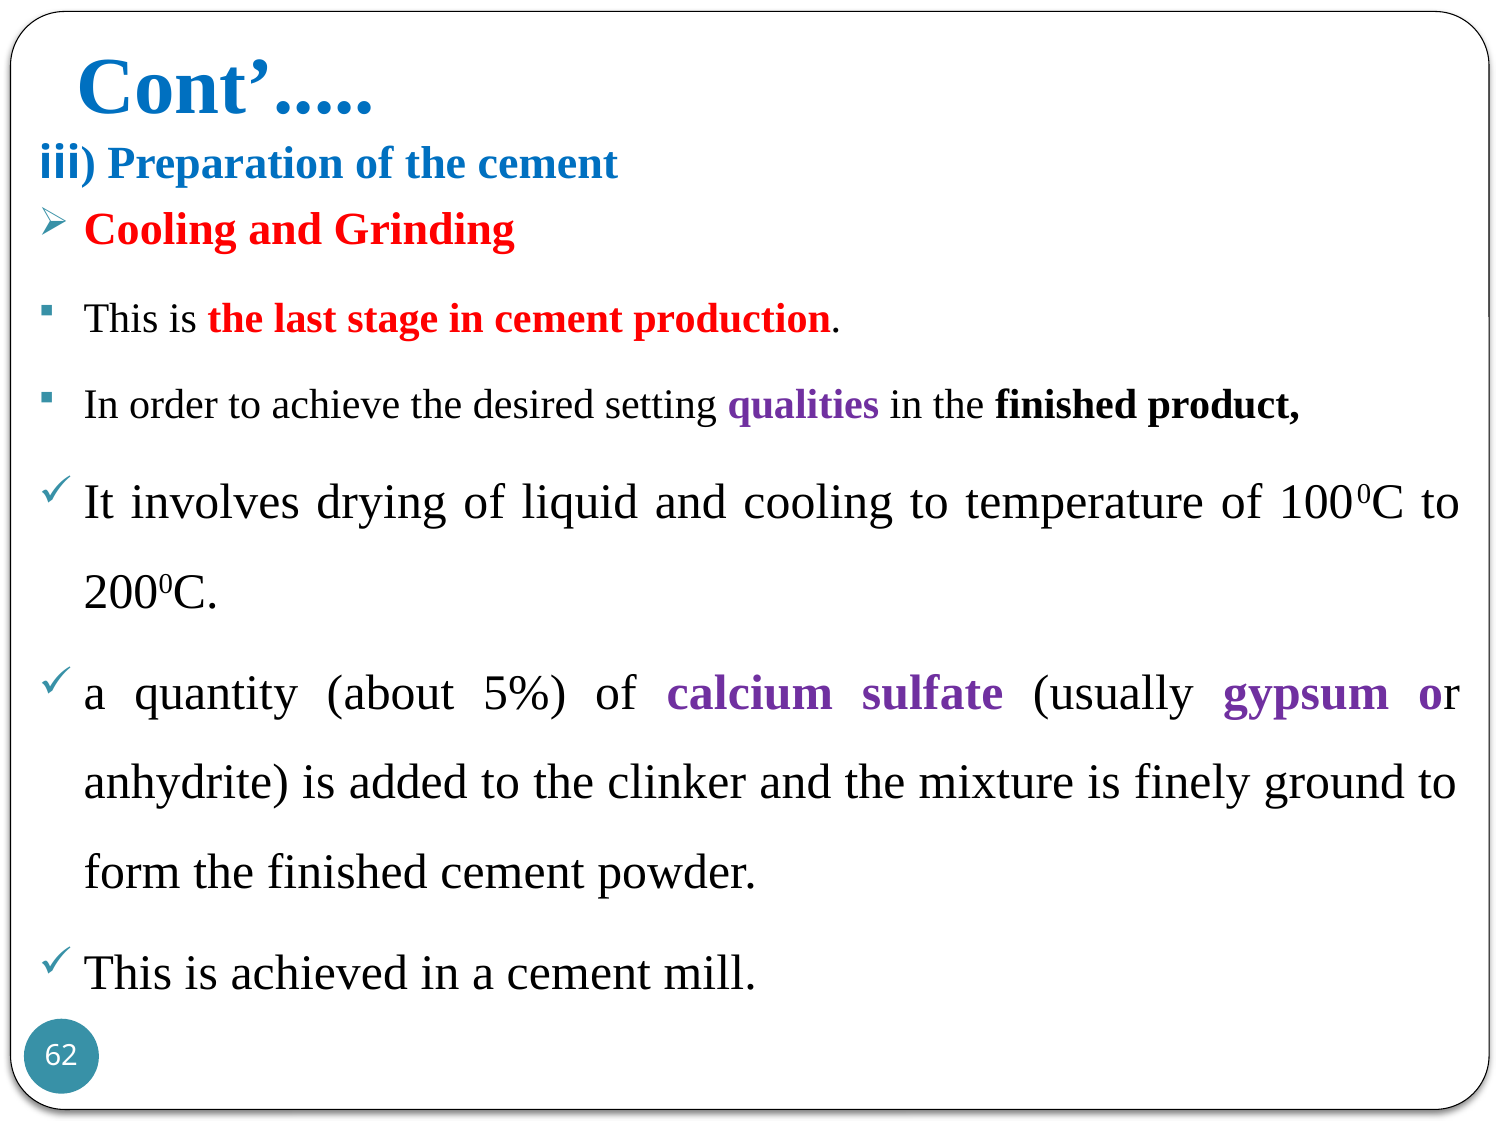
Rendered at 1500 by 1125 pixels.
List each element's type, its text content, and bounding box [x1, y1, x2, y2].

title Cont’..... [61, 24, 1450, 125]
list iii) Preparation of the cement Cooling and Grinding This is the last stage in cement production. In order to achieve the desired setting qualities in the finished product, It involves drying of liquid and cooling to temperature of 1000C to 2000C. a quantity (about 5%) of calcium sulfate (usually gypsum or anhydrite) is added to the clinker and the mixture is finely ground to form the finished cement powder. This is achieved in a cement mill. [23, 125, 1475, 1094]
